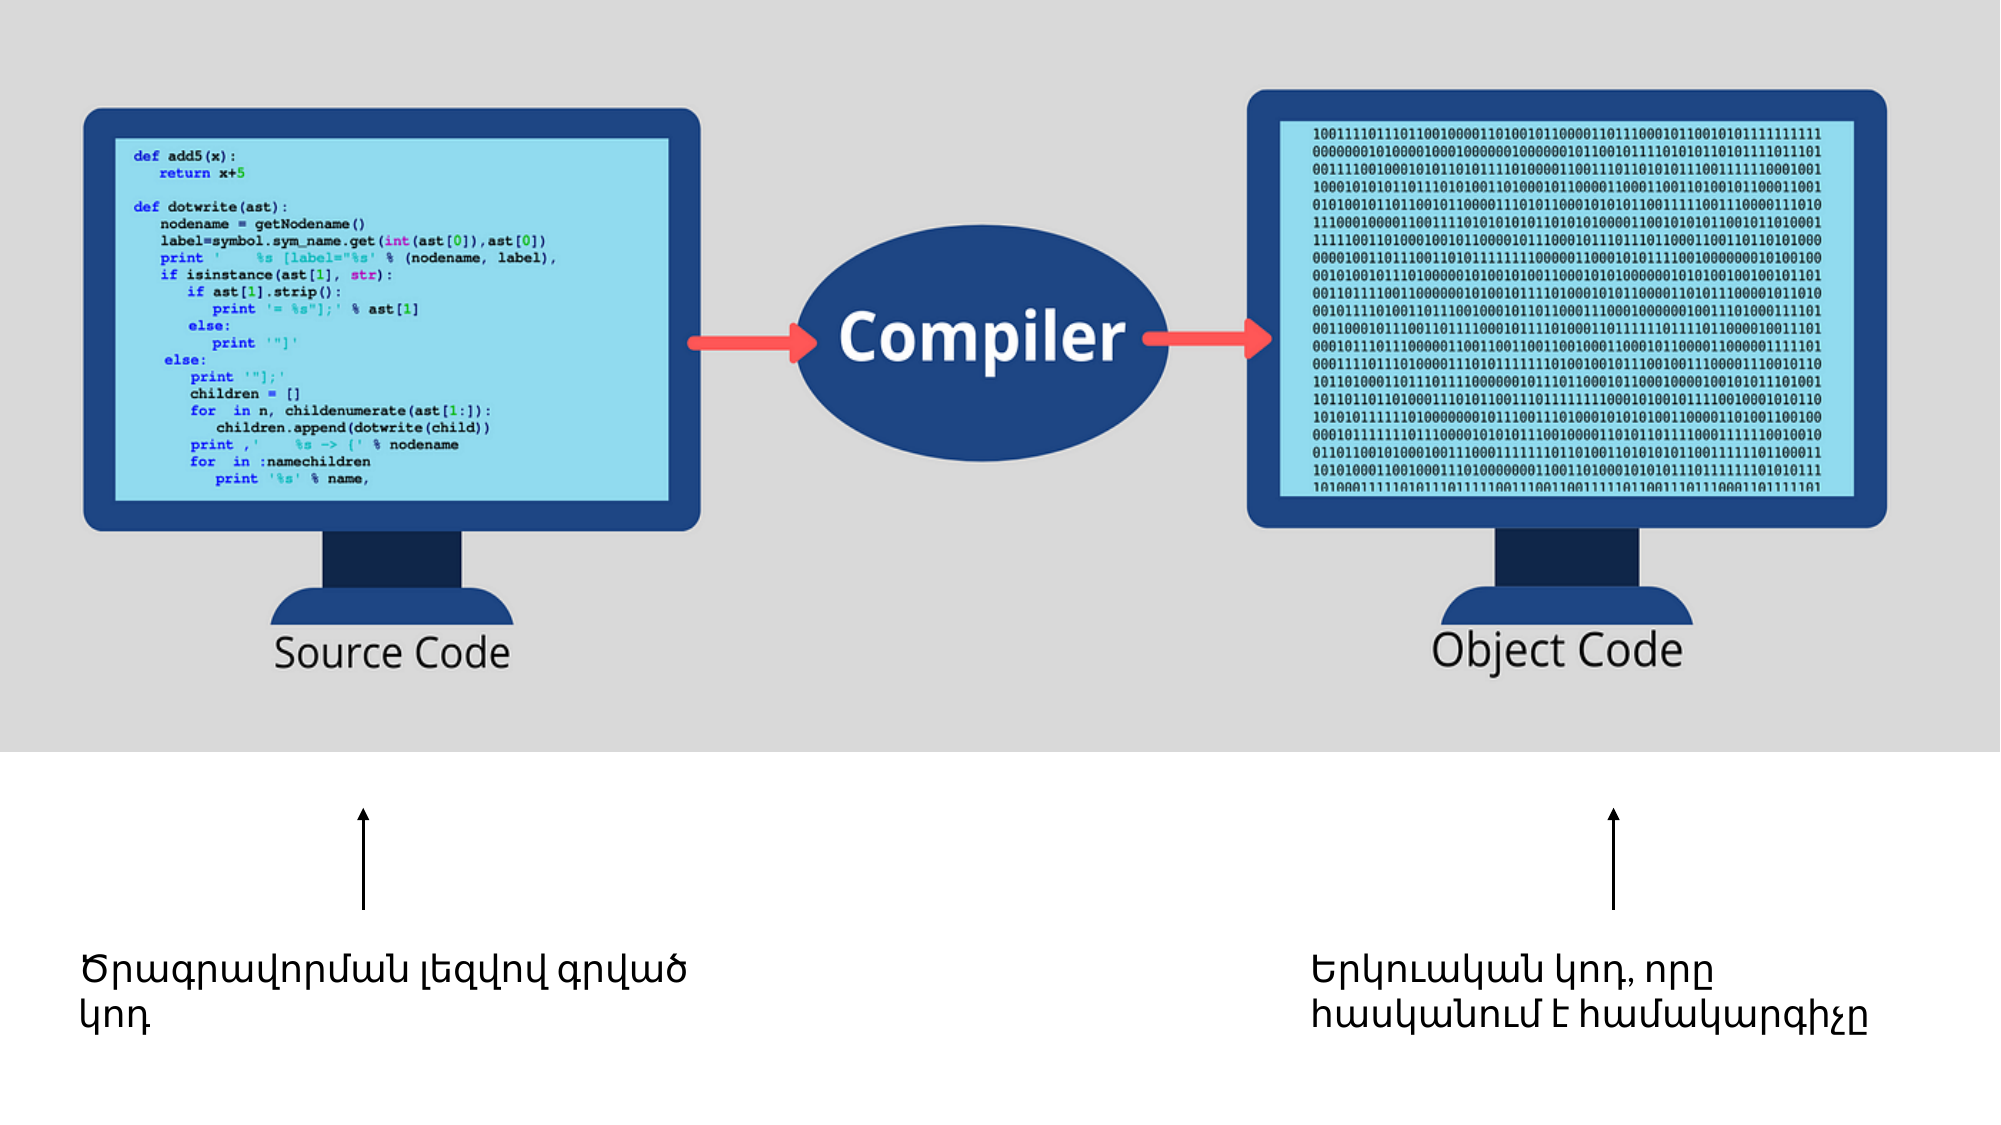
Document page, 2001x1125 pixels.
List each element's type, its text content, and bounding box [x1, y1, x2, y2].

picture [0, 0, 2000, 752]
text_box Ծրագրավորման լեզվով գրված կոդ [63, 937, 705, 1043]
text_box Երկուական կոդ, որը հասկանում է համակարգիչը [1295, 937, 1923, 1043]
